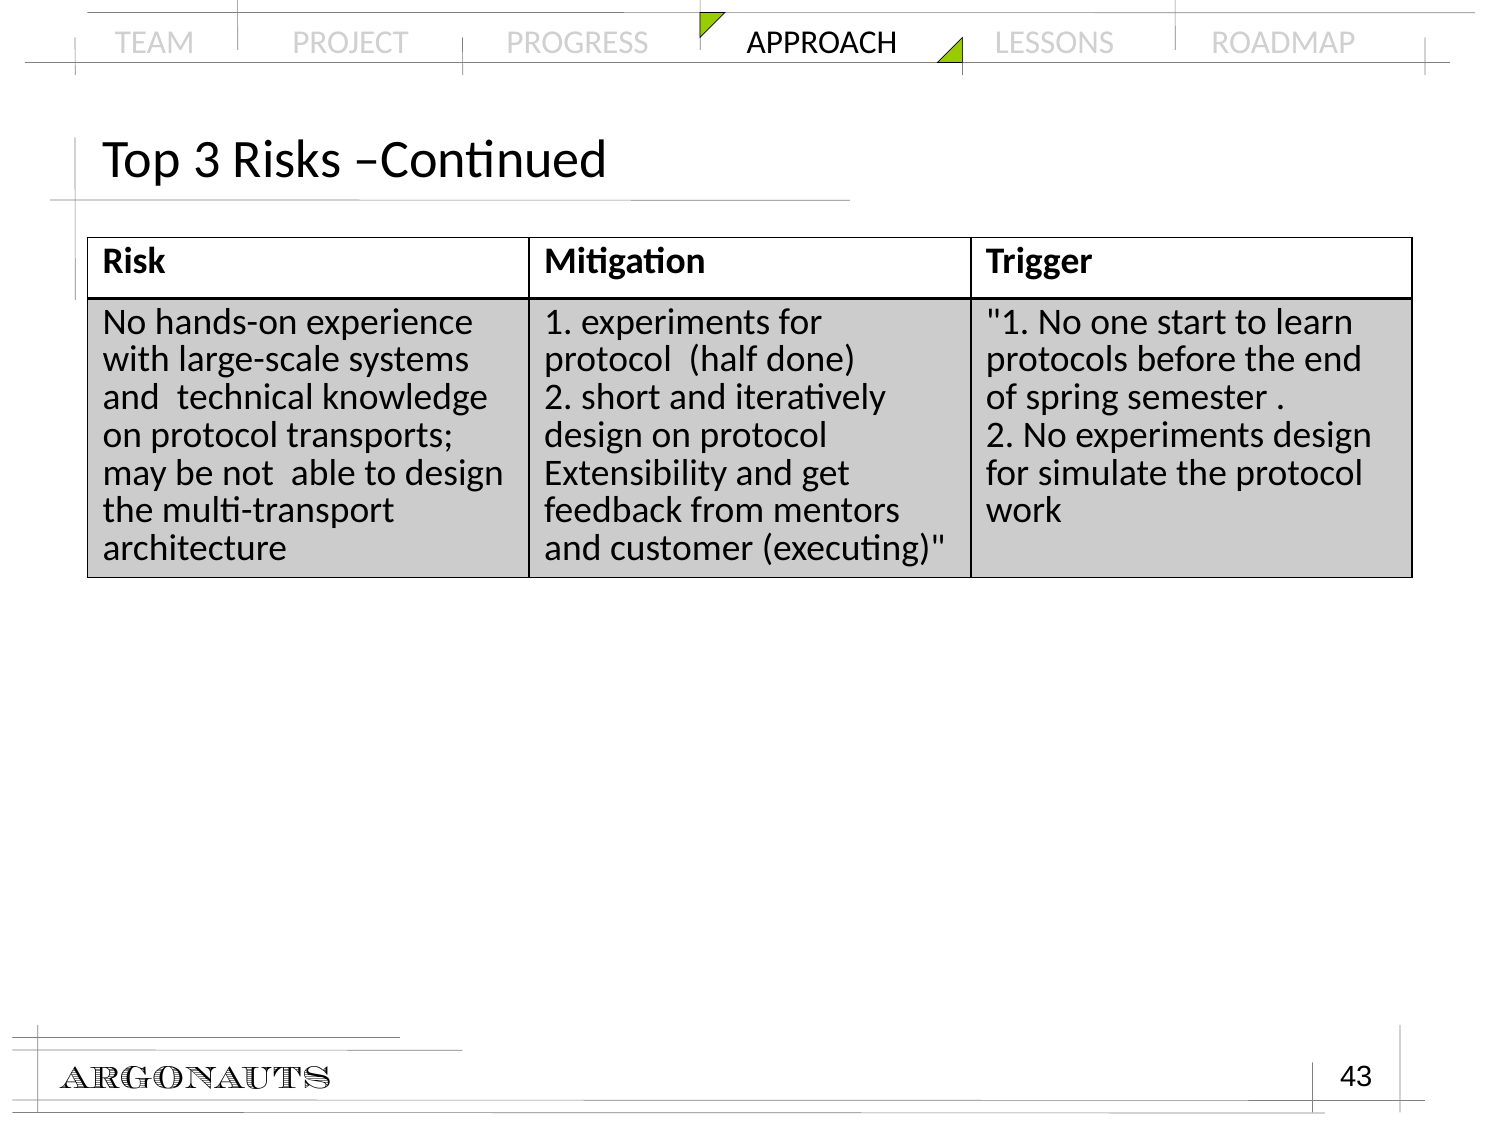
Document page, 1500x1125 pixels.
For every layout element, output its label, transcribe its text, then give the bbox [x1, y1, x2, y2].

text_box [374, 463, 1125, 540]
table_header Risk [88, 238, 528, 297]
picture [50, 1055, 350, 1099]
table_cell "1. No one start to learn protocols before the end of spring semester . 2. No experiments design for simulate the protocol work [972, 300, 1411, 577]
table_cell No hands-on experience with large-scale systems and technical knowledge on protocol transports; may be not able to design the multi-transport architecture [88, 300, 528, 577]
table_cell 1. experiments for protocol (half done) 2. short and iteratively design on protocol Extensibility and get feedback from mentors and customer (executing)" [530, 540, 970, 577]
slide_number 43 [1074, 1050, 1388, 1125]
table_header Mitigation [530, 238, 970, 297]
title Top 3 Risks –Continued [87, 112, 1413, 200]
table_header Trigger [972, 238, 1411, 297]
table_cell 1. experiments for protocol (half done) 2. short and iteratively design on protocol Extensibility and get feedback from mentors and customer (executing)" [530, 300, 970, 463]
